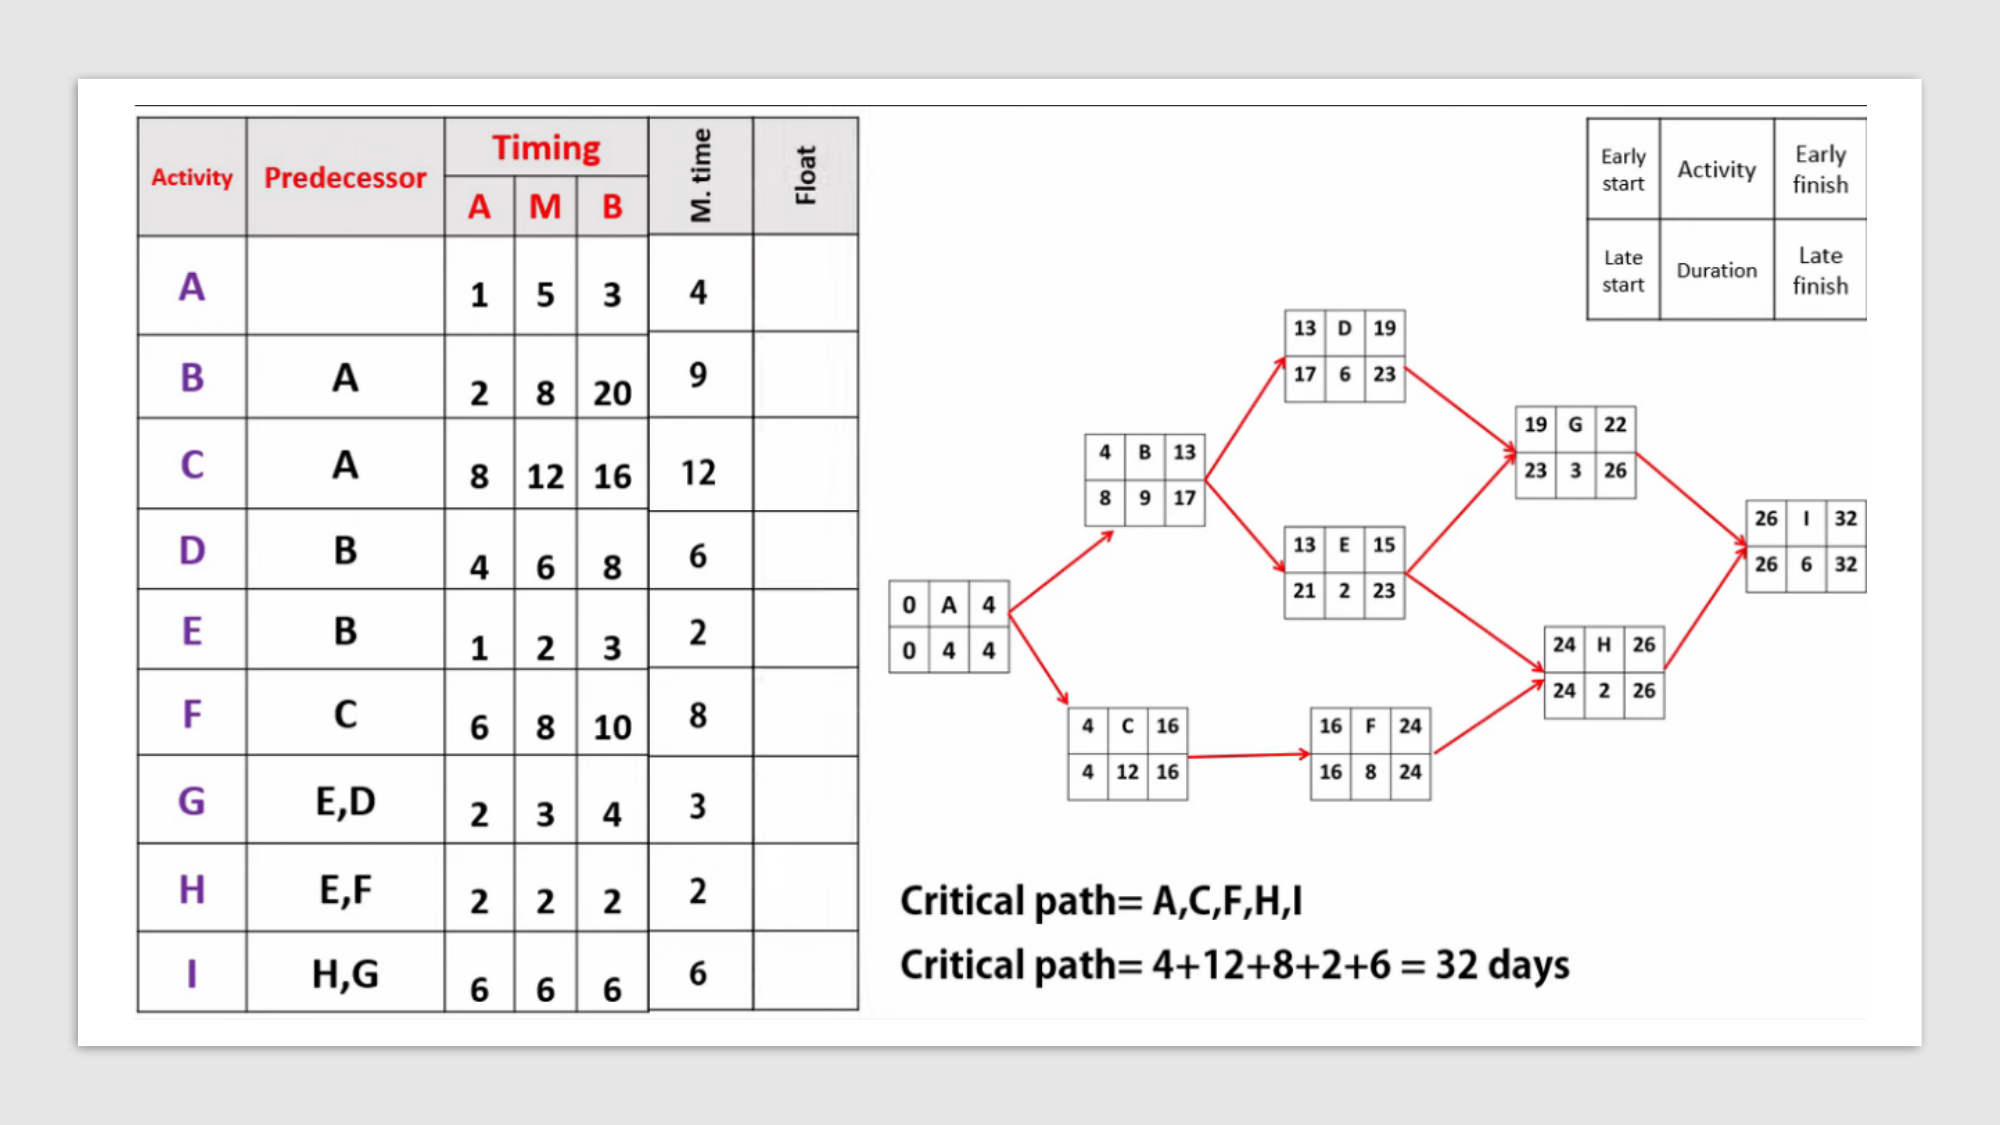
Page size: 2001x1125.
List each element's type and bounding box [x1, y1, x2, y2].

text_box [77, 78, 1923, 1047]
text_box [0, 0, 2000, 1125]
list [133, 105, 1867, 1020]
